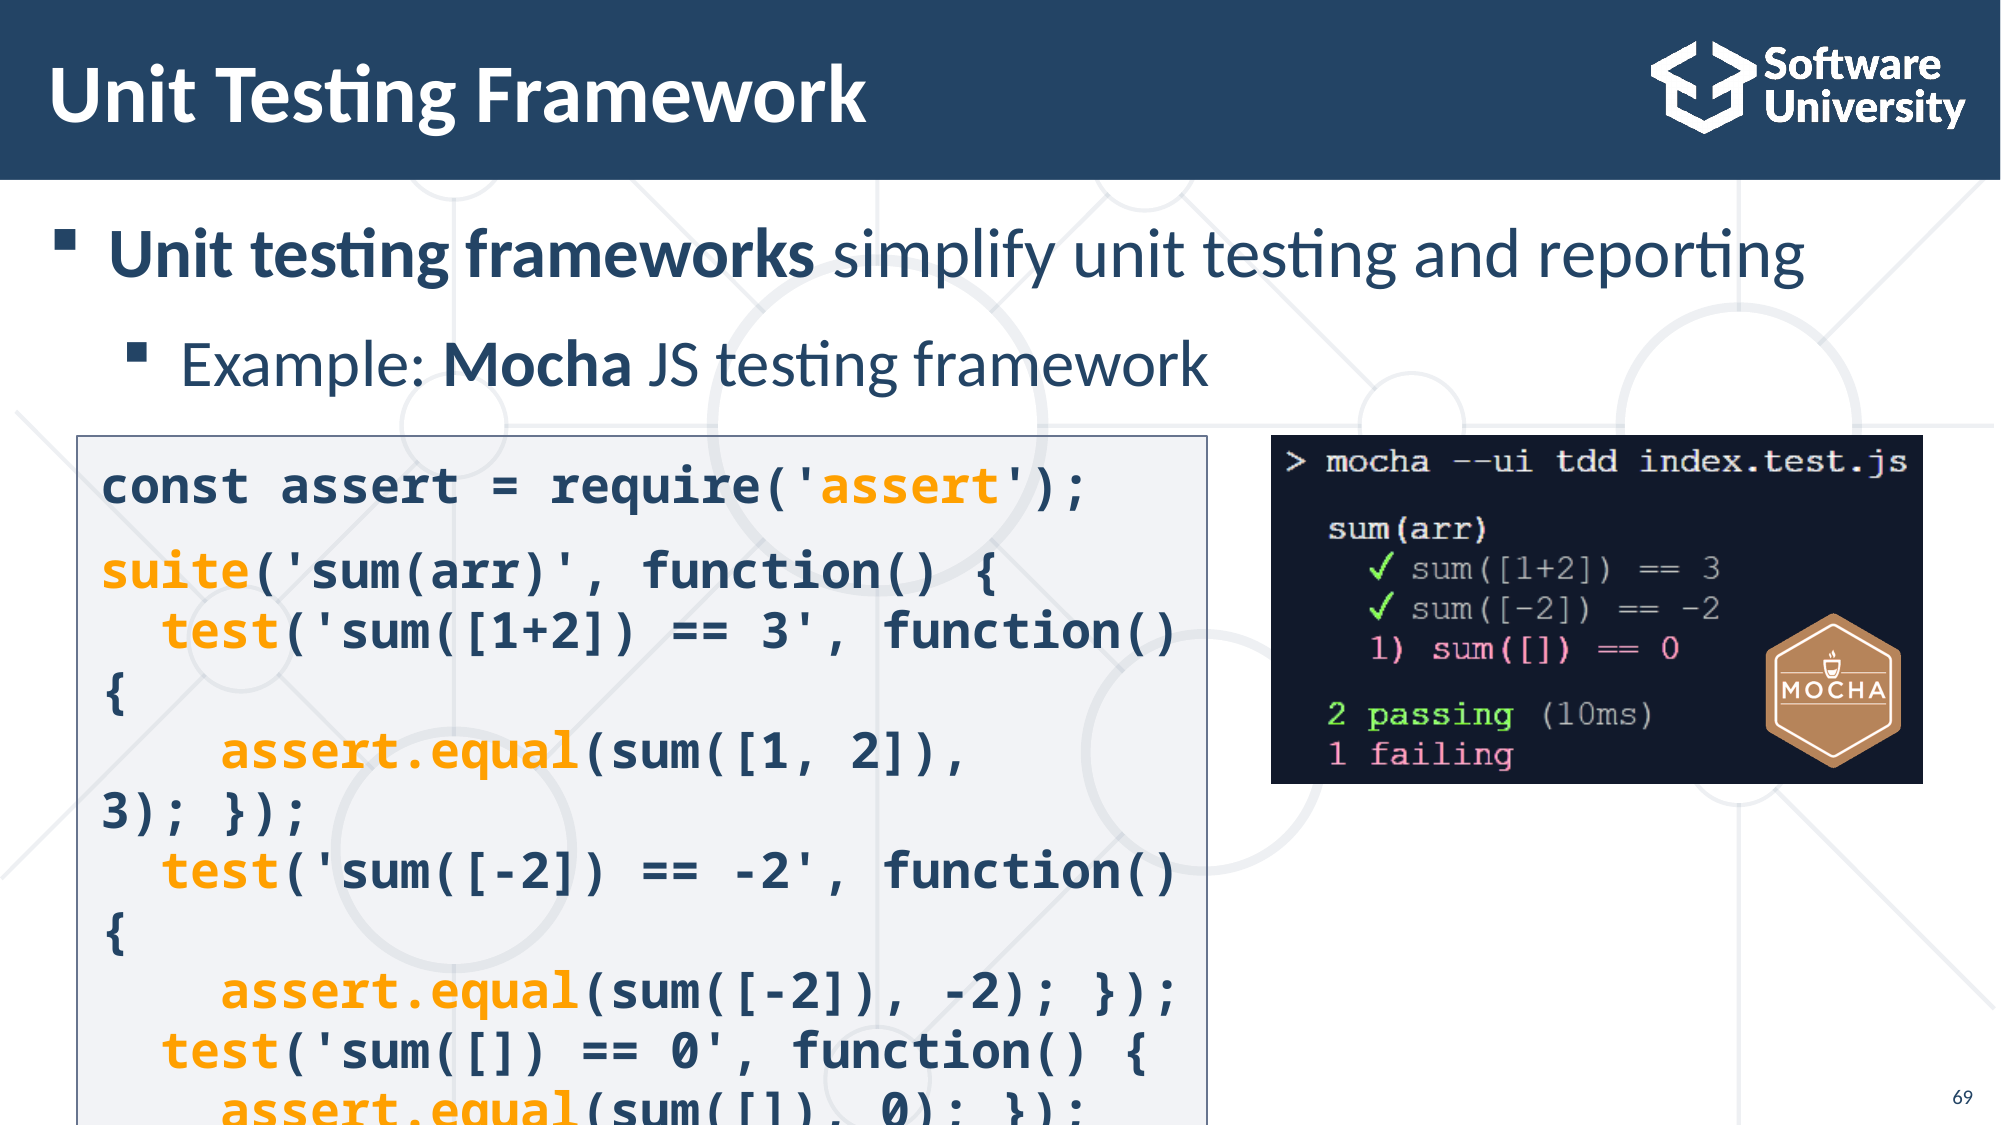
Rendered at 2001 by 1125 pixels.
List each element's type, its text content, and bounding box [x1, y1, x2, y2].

picture [1651, 41, 1966, 134]
text_box const assert = require('assert'); suite('sum(arr)', function() { test('sum([1+2]) == 3', function() { assert.equal(sum([1, 2]), 3); }); test('sum([-2]) == -2', function() { assert.equal(sum([-2]), -2); }); test('sum([]) == 0', function() { assert.equal(sum([]), 0); }); }); [77, 436, 1207, 1125]
title Unit Testing Framework [31, 16, 1625, 162]
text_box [1271, 435, 1923, 785]
list Unit testing frameworks simplify unit testing and reporting Example: Mocha JS testing framework [31, 196, 1970, 1104]
slide_number 69 [1927, 1067, 1989, 1117]
